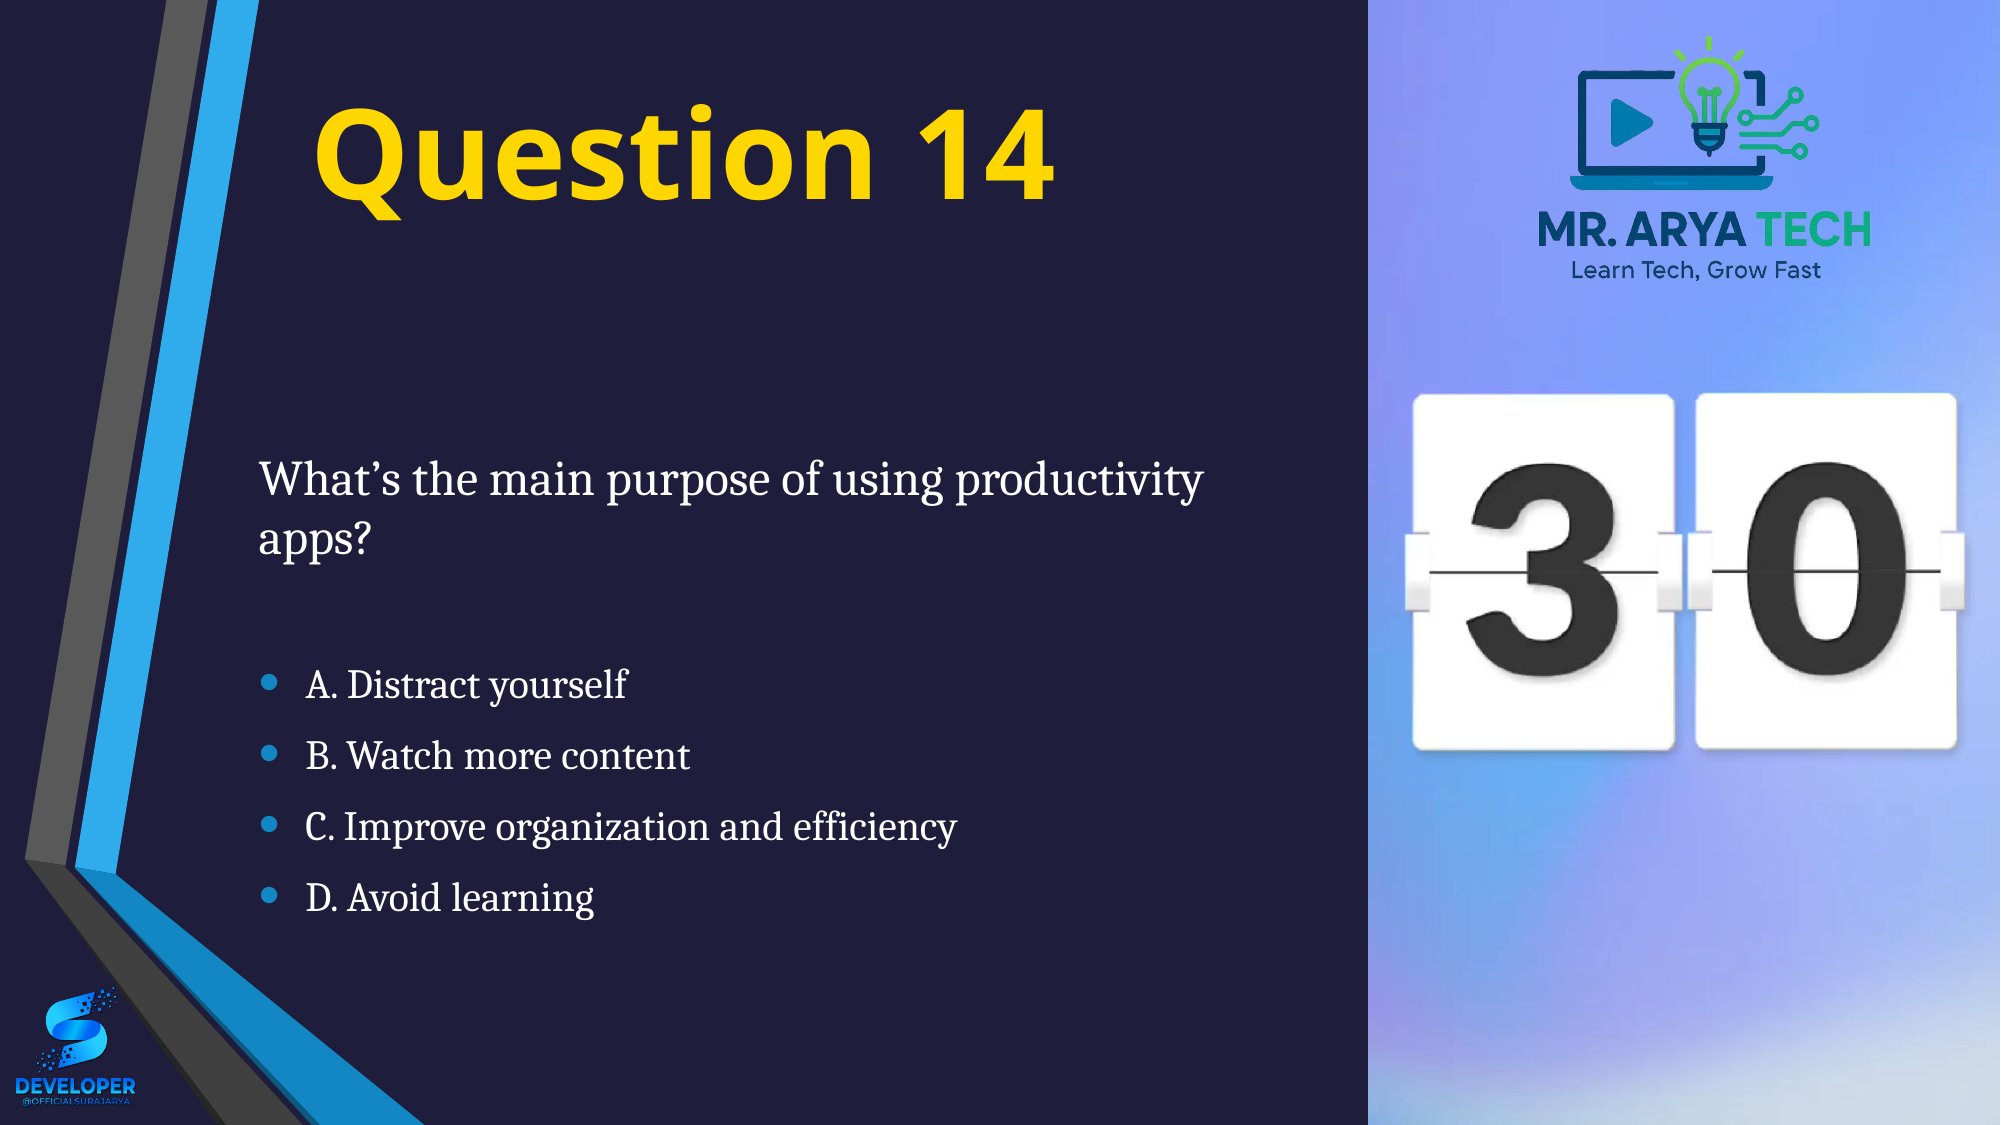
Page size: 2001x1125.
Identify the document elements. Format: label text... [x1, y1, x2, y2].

list What’s the main purpose of using productivity apps? A. Distract yourself B. Watch more content C. Improve organization and efficiency D. Avoid learning [243, 437, 1324, 950]
picture [1522, 5, 1888, 371]
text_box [1366, 0, 2000, 1125]
picture [12, 983, 140, 1111]
title Question 14 [0, 5, 1366, 294]
